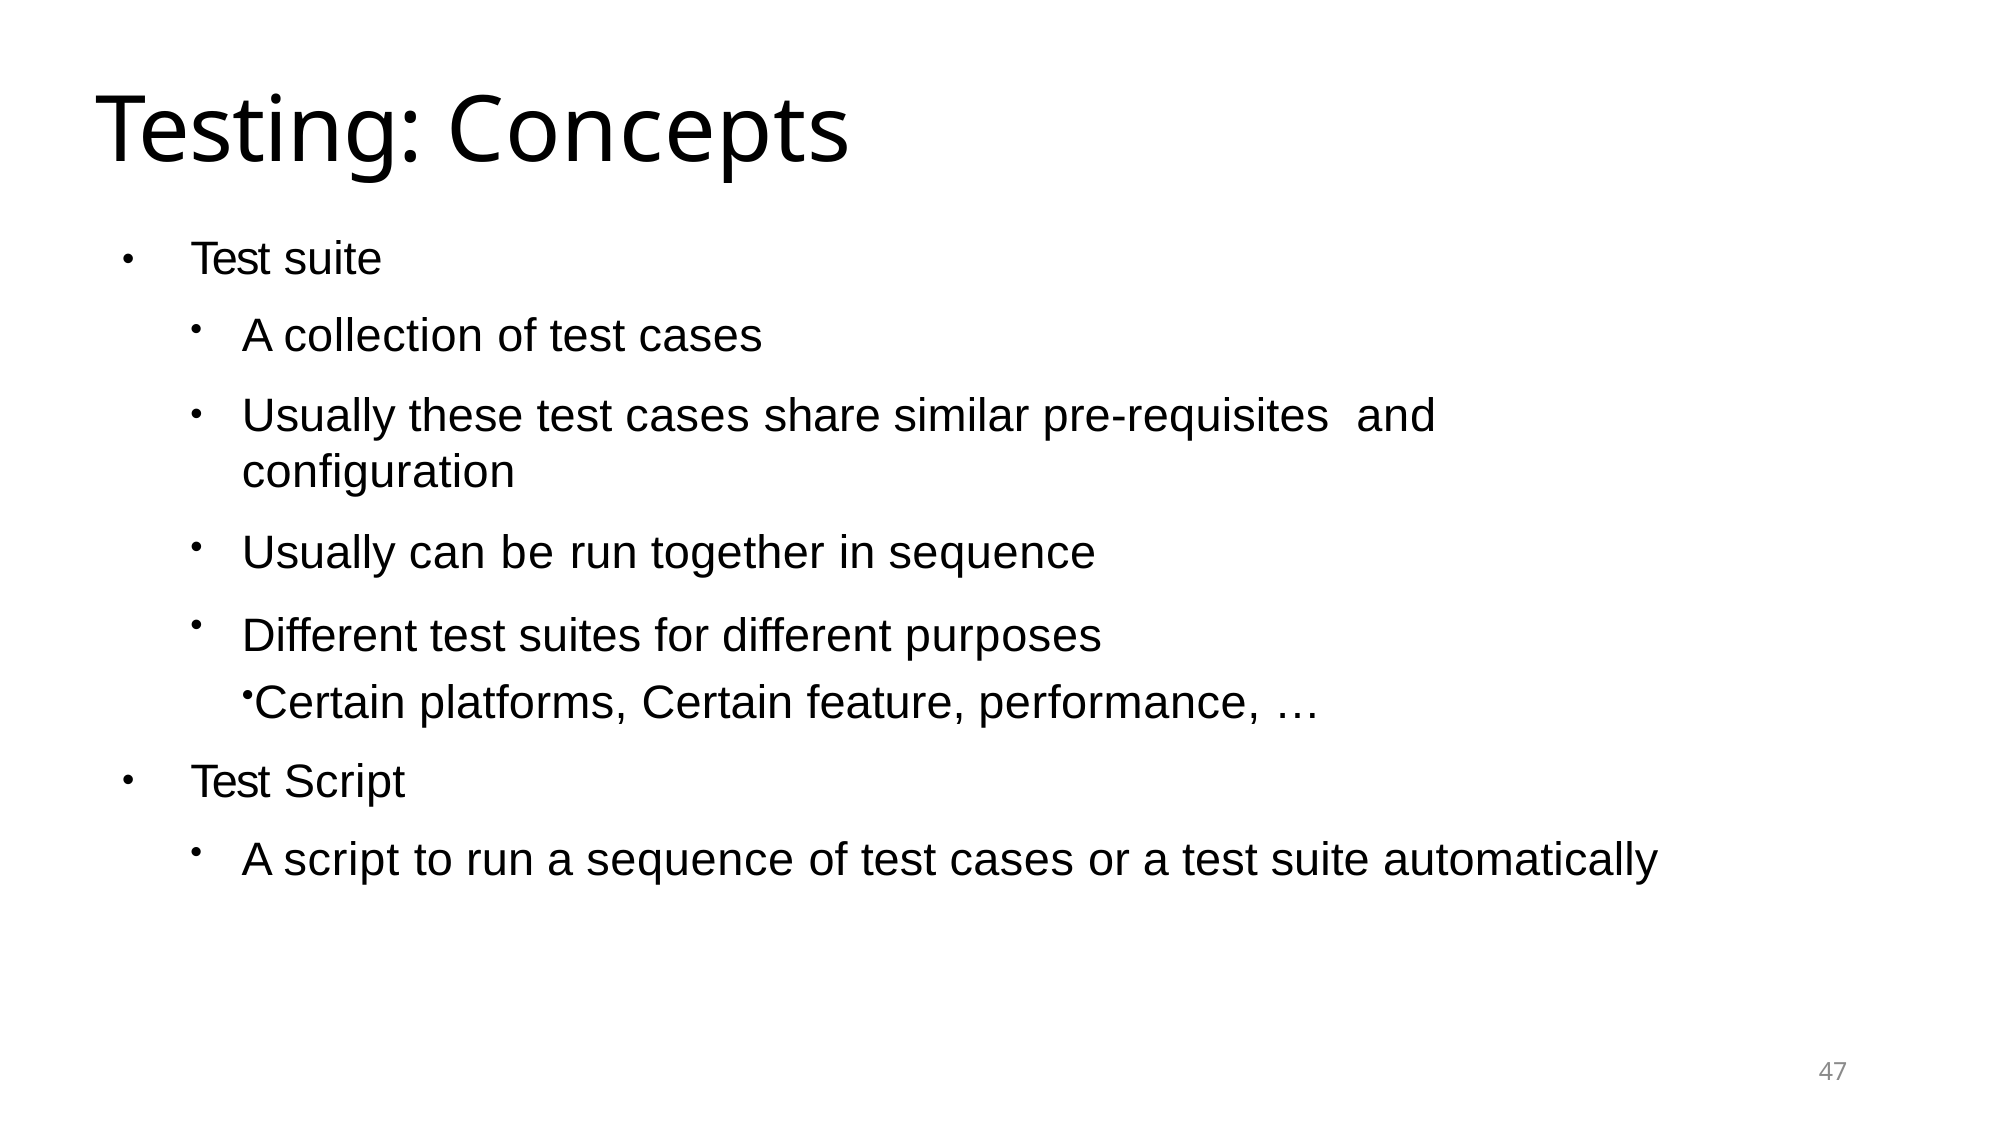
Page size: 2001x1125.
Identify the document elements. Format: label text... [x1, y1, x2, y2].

title Testing: Concepts [94, 36, 1501, 226]
slide_number 47 [1412, 1042, 1863, 1103]
text_box Test suite [188, 226, 454, 284]
text_box A script to run a sequence of test cases or a test suite automatically [188, 825, 1766, 885]
text_box Certain platforms, Certain feature, performance, … Test Script [189, 648, 1752, 807]
text_box A collection of test cases Usually these test cases share similar pre-requisites and configuration Usually can be run together in sequence Different test suites for different purposes [189, 282, 1710, 648]
text_box • [120, 755, 148, 799]
text_box • [120, 233, 148, 278]
